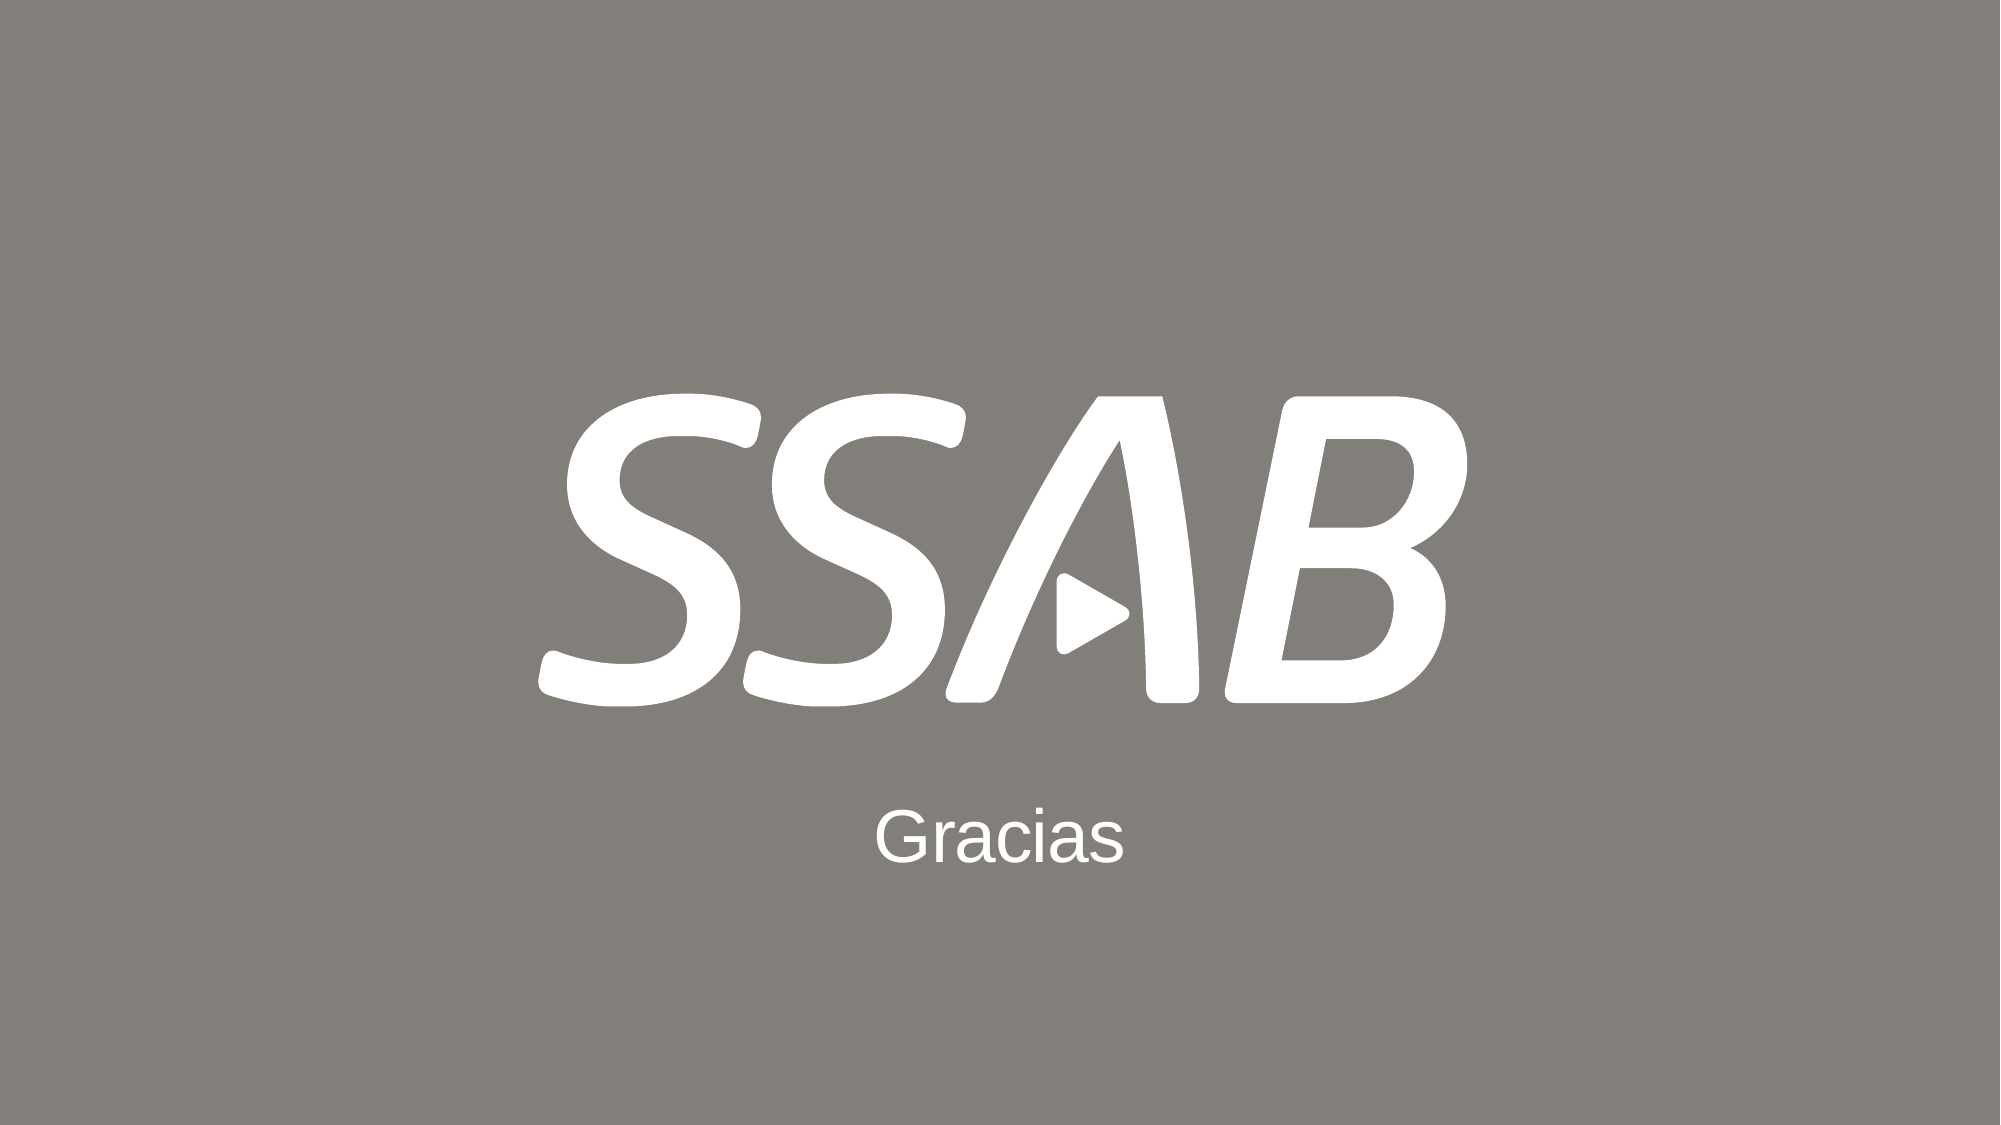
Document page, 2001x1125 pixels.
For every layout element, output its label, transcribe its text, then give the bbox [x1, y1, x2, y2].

list Gracias [514, 797, 1486, 962]
